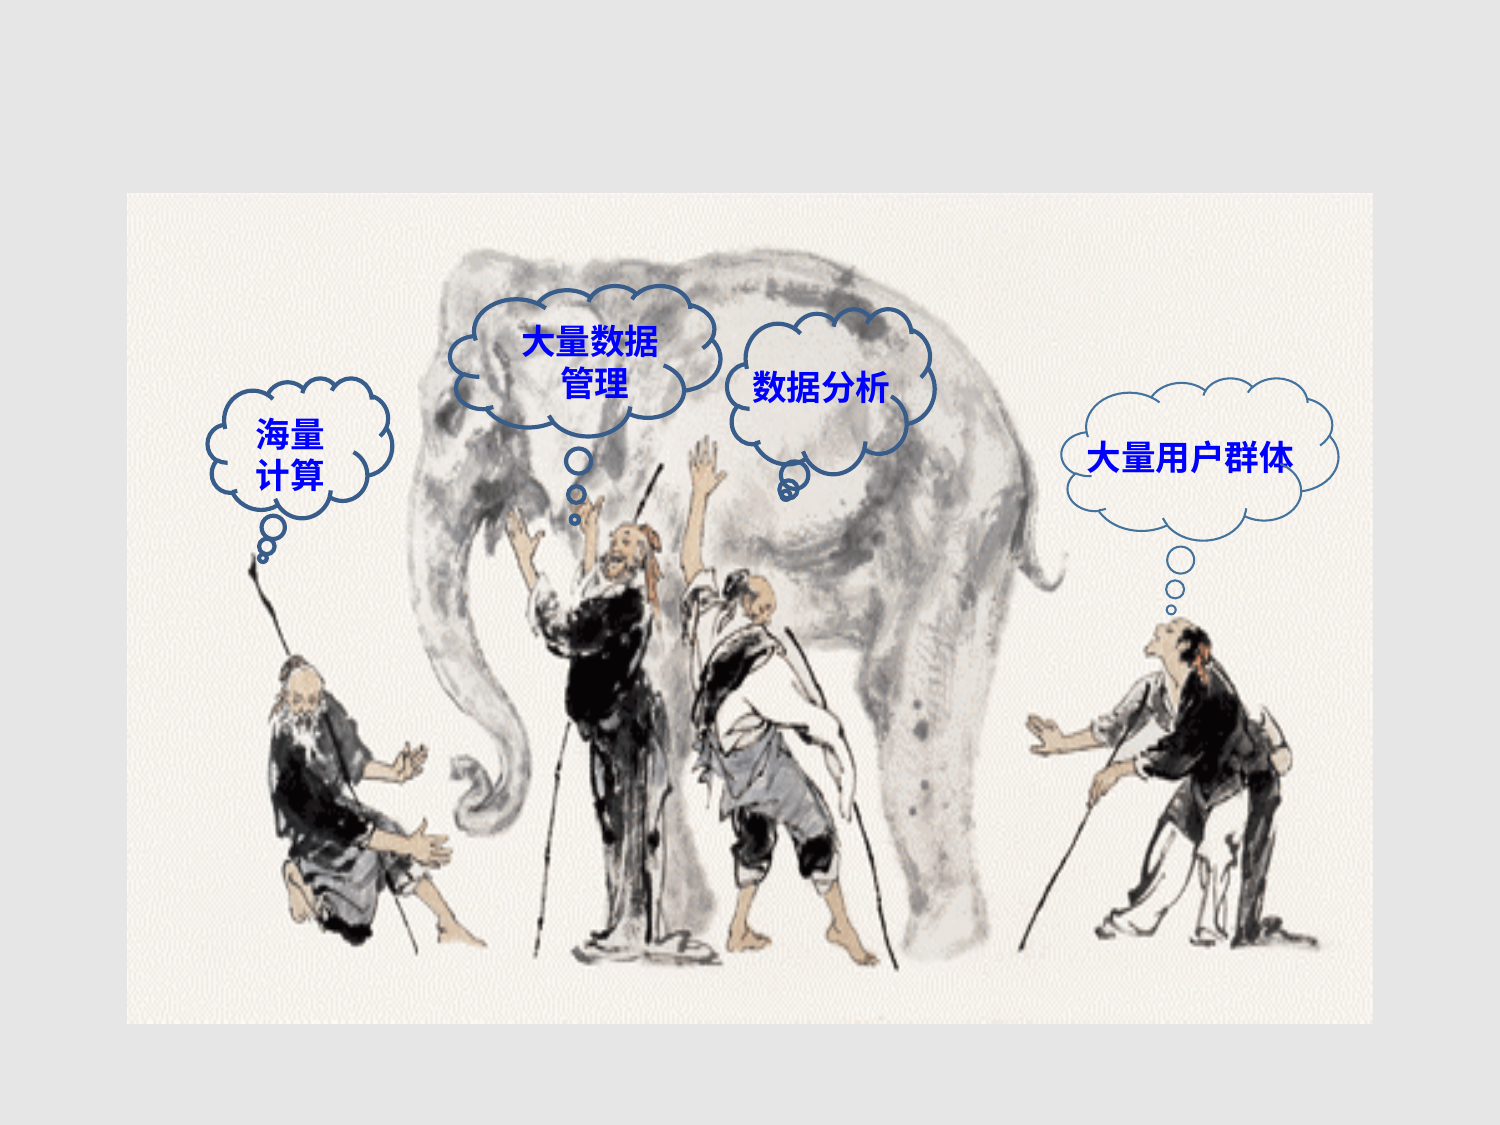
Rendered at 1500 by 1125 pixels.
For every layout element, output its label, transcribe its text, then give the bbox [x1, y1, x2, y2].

text_box [1165, 604, 1177, 616]
text_box [1165, 579, 1186, 600]
text_box [259, 515, 285, 563]
text_box [566, 448, 592, 474]
text_box [127, 193, 1373, 1024]
text_box [726, 309, 935, 500]
text_box [207, 378, 393, 519]
text_box 大量数据 管理 [681, 320, 725, 404]
text_box [1166, 545, 1196, 575]
text_box [449, 286, 721, 437]
text_box [1060, 377, 1340, 542]
text_box [570, 515, 579, 524]
text_box [568, 486, 585, 503]
